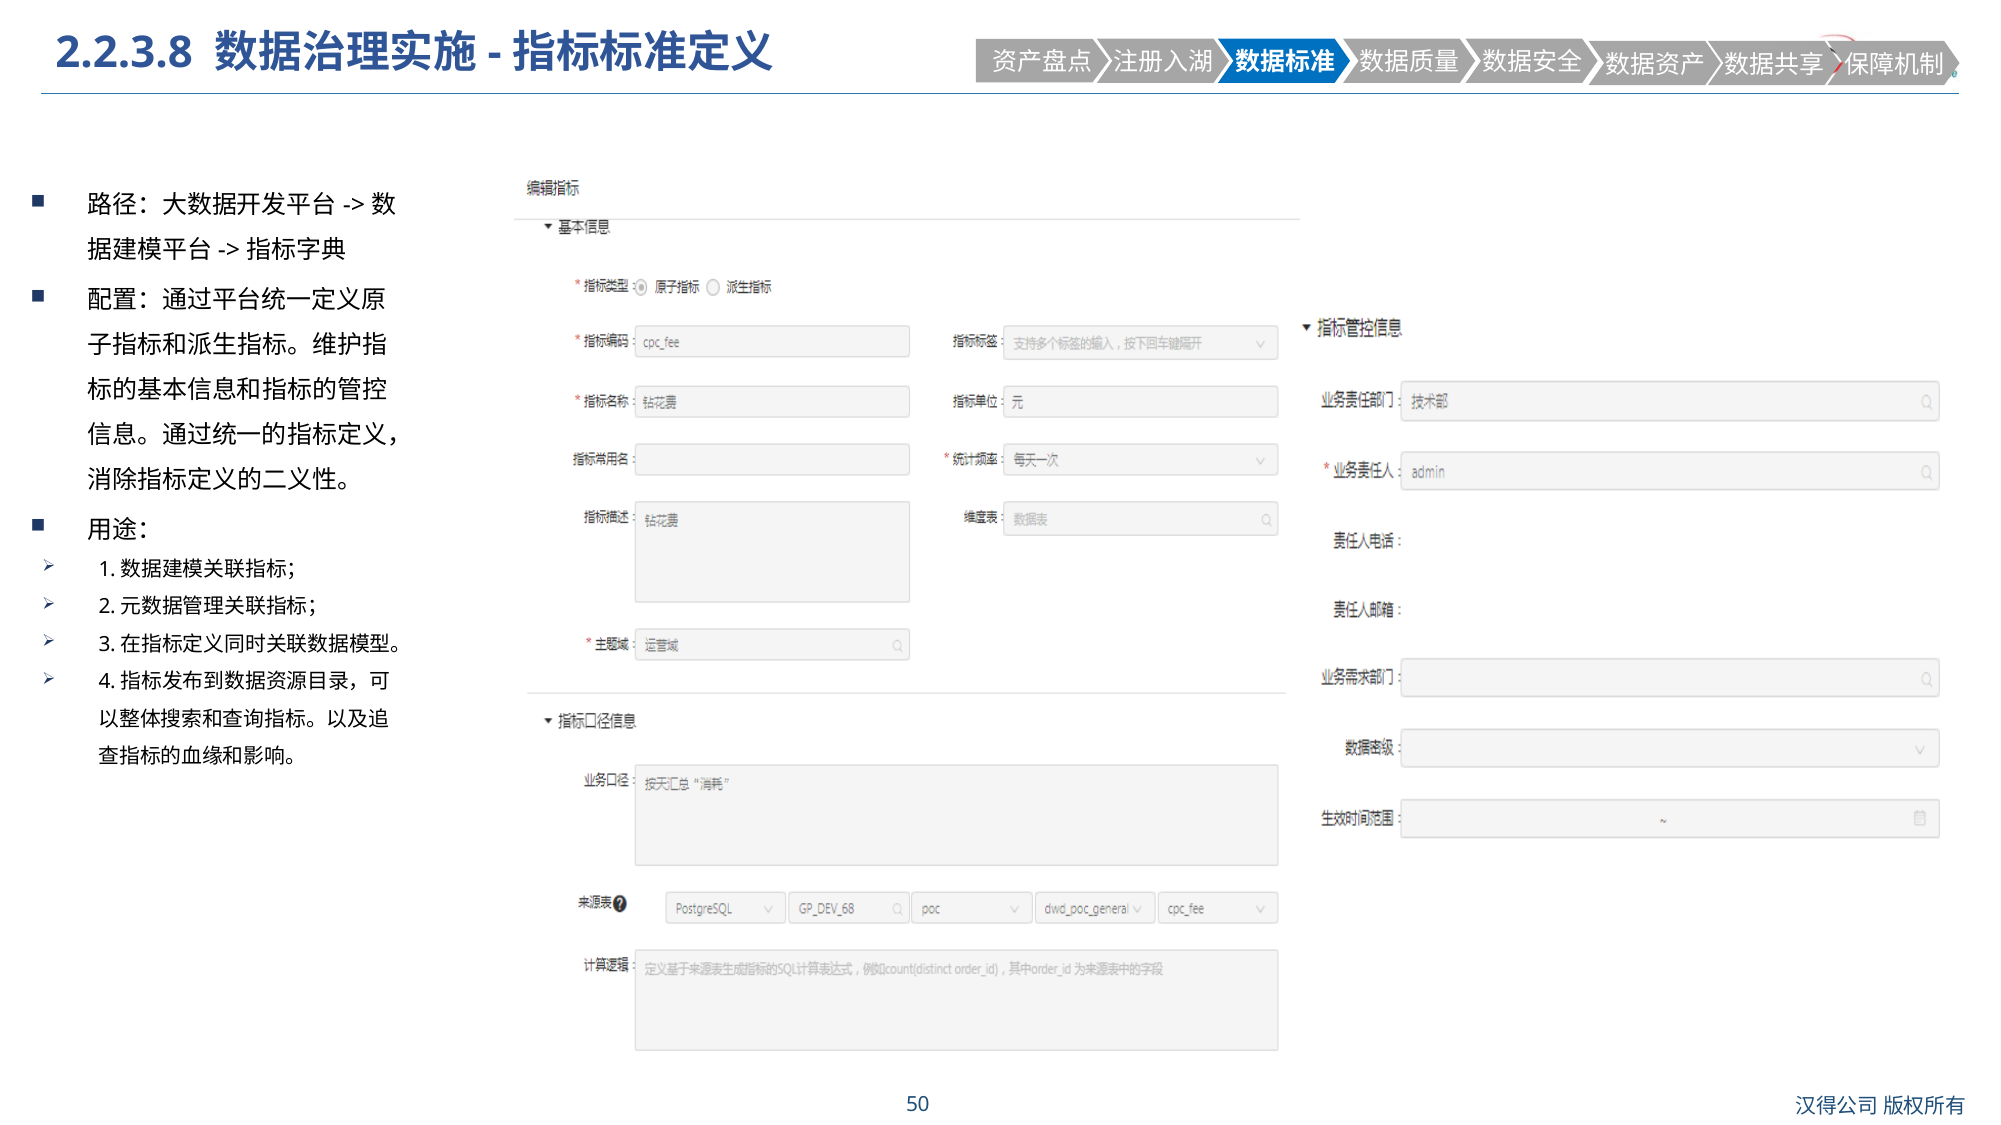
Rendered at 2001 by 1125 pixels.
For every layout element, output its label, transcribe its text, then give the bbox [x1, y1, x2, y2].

text_box 数据共享 [1707, 40, 1841, 86]
picture [1777, 31, 1960, 82]
text_box 数据安全 [1465, 38, 1598, 83]
text_box 保障机制 [1827, 40, 1960, 86]
text_box 路径：大数据开发平台->数据建模平台->指标字典 配置：通过平台统一定义原子指标和派生指标。维护指标的基本信息和指标的管控信息。通过统一的指标定义，消除指标定义的二义性。 用途： 1.数据建模关联指标； 2.元数据管理关联指标； 3.在指标定义同时关联数据模型。 4.指标发布到数据资源目录，可以整体搜索和查询指标。以及追查指标的血缘和影响。 [16, 167, 415, 775]
picture [1947, 64, 1960, 82]
title 2.2.3.8 数据治理实施-指标标准定义 [40, 22, 1777, 86]
text_box 注册入湖 [1096, 38, 1230, 83]
text_box 数据资产 [1588, 40, 1721, 86]
text_box 资产盘点 [975, 38, 1109, 83]
text_box 数据质量 [1343, 38, 1476, 83]
text_box 数据标准 [1217, 38, 1351, 83]
picture [514, 170, 2000, 1060]
